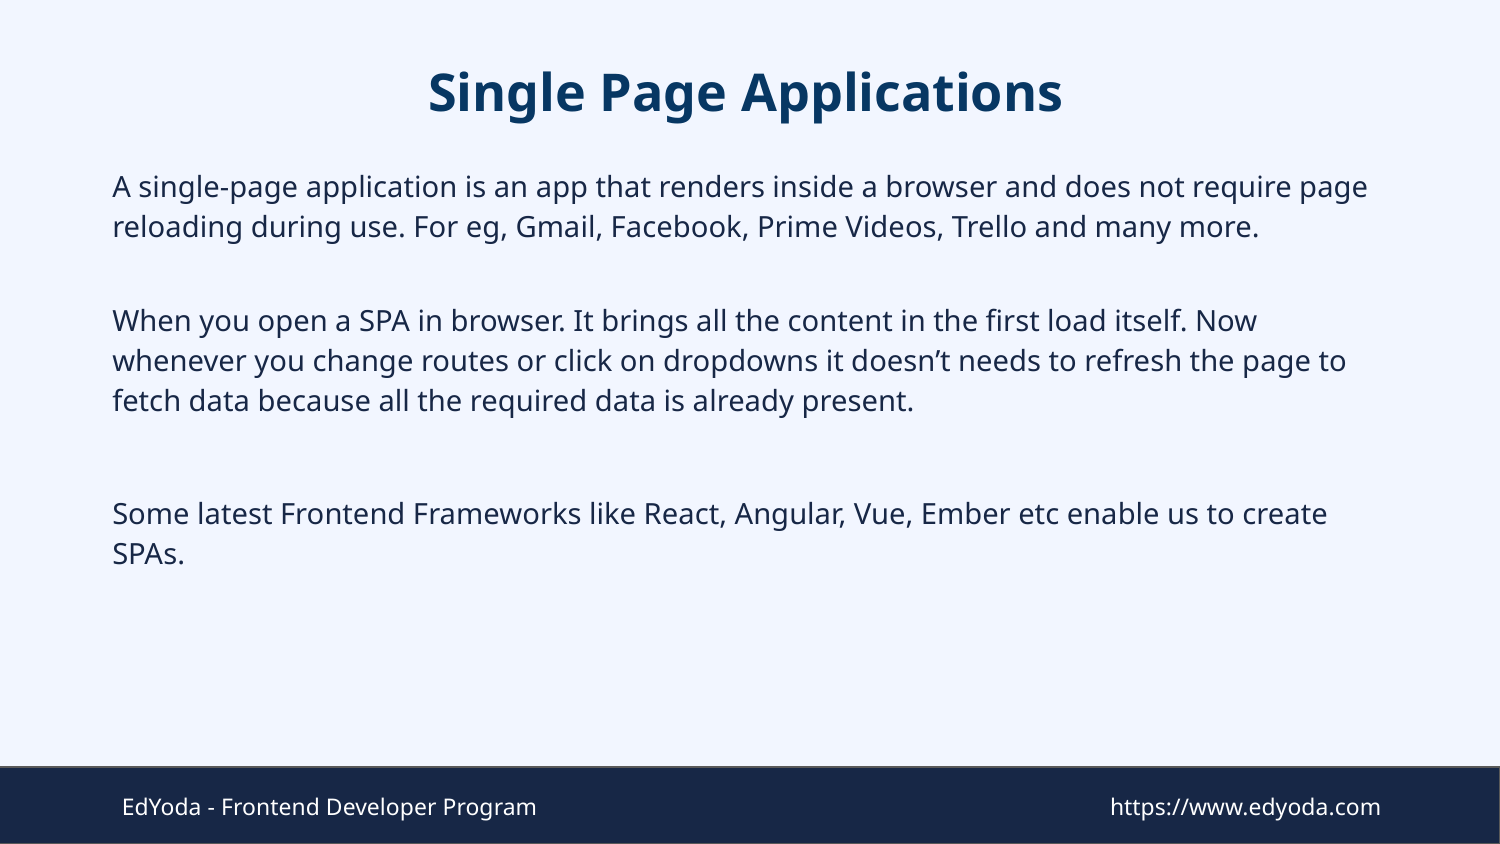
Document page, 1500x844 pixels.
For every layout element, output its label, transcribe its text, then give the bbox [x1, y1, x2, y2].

text_box [0, 767, 1500, 844]
title Single Page Applications [29, 35, 1462, 148]
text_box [106, 776, 1398, 834]
text_box A single-page application is an app that renders inside a browser and does not require page reloading during use. For eg, Gmail, Facebook, Prime Videos, Trello and many more. When you open a SPA in browser. It brings all the content in the first load itself. Now whenever you change routes or click on dropdowns it doesn’t needs to refresh the page to fetch data because all the required data is already present. Some latest Frontend Frameworks like React, Angular, Vue, Ember etc enable us to create SPAs. [97, 147, 1397, 711]
